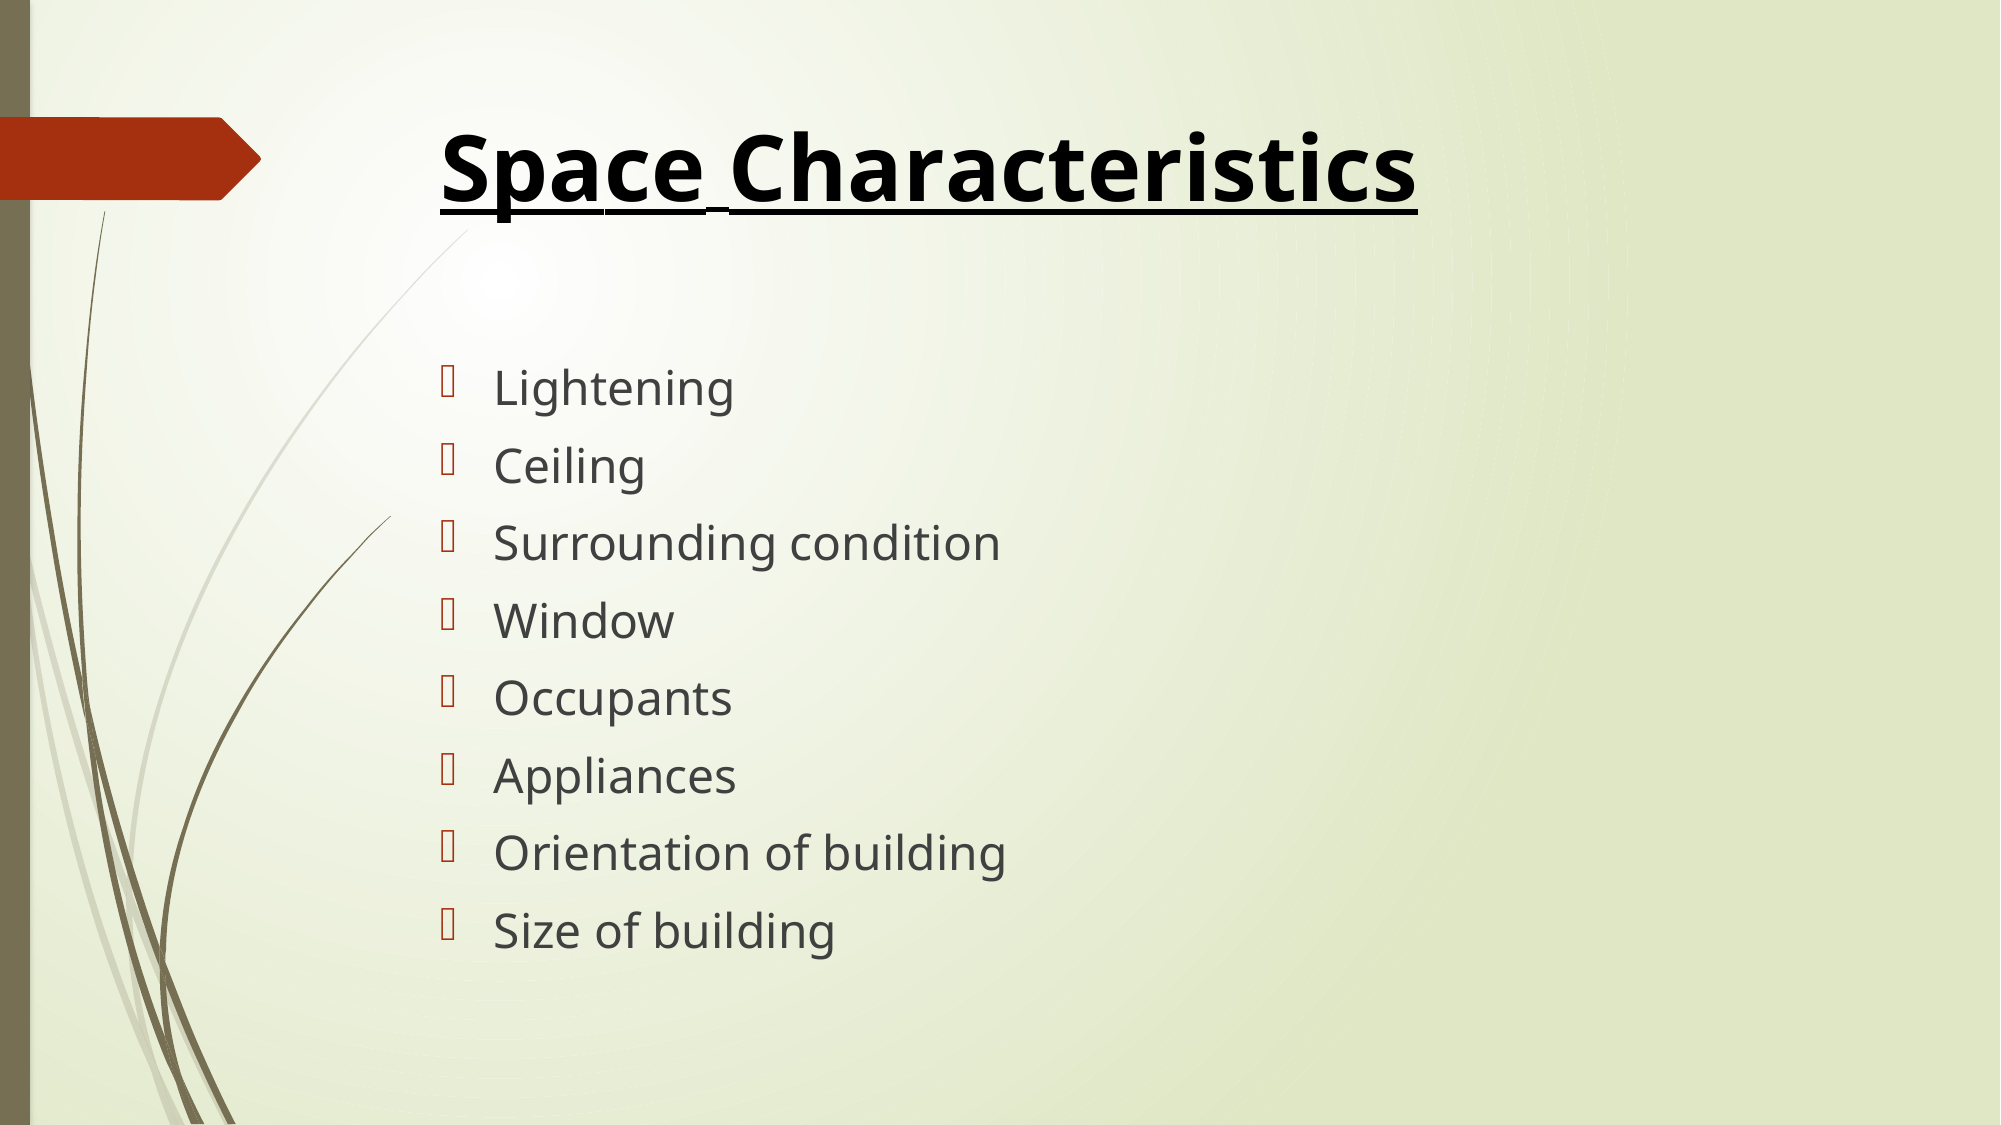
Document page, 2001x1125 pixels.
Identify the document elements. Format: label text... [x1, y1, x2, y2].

title Space Characteristics [425, 102, 1888, 313]
list Lightening Ceiling Surrounding condition Window Occupants Appliances Orientation of building Size of building [424, 350, 1888, 970]
